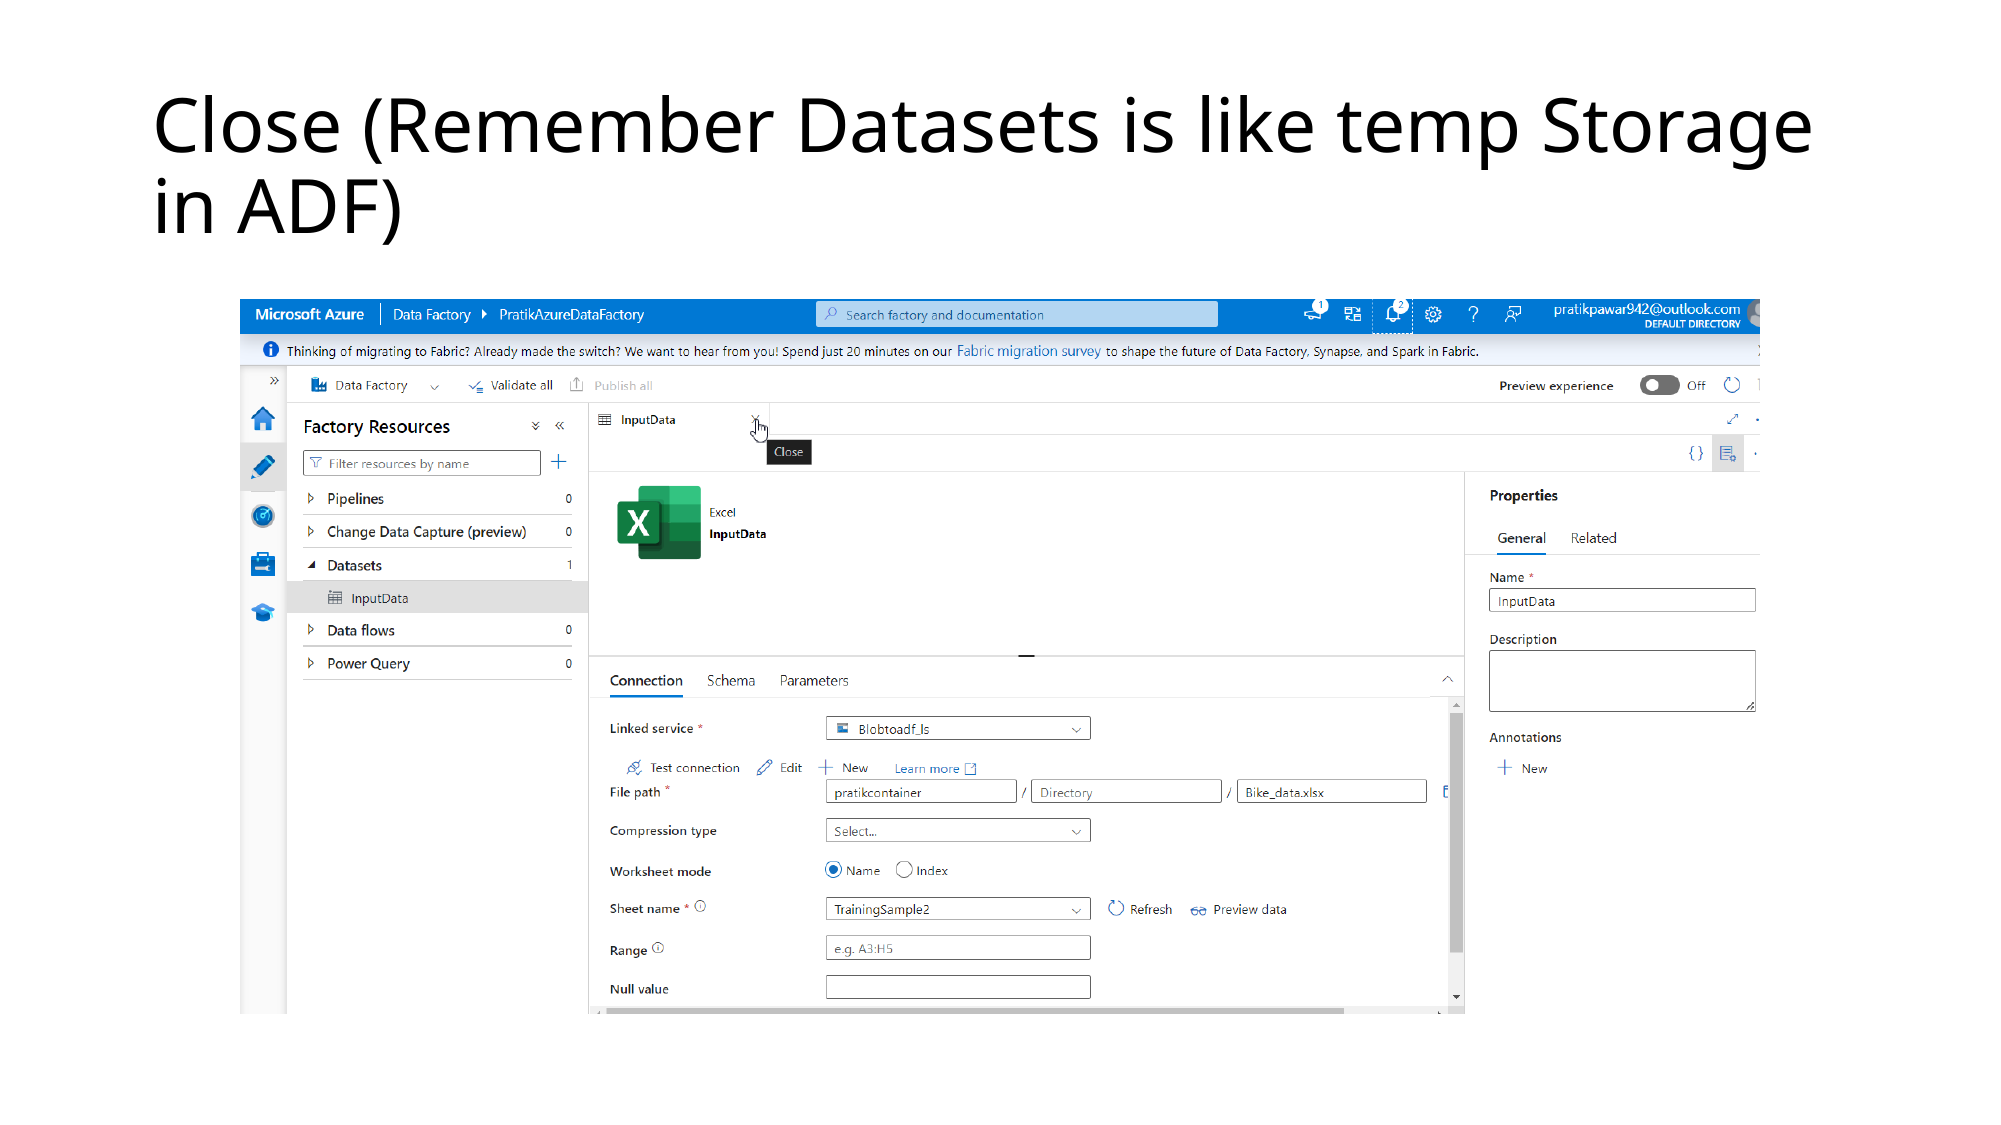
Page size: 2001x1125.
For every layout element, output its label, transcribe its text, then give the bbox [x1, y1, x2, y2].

title Close (Remember Datasets is like temp Storage in ADF) [137, 59, 1863, 278]
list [239, 299, 1760, 1014]
